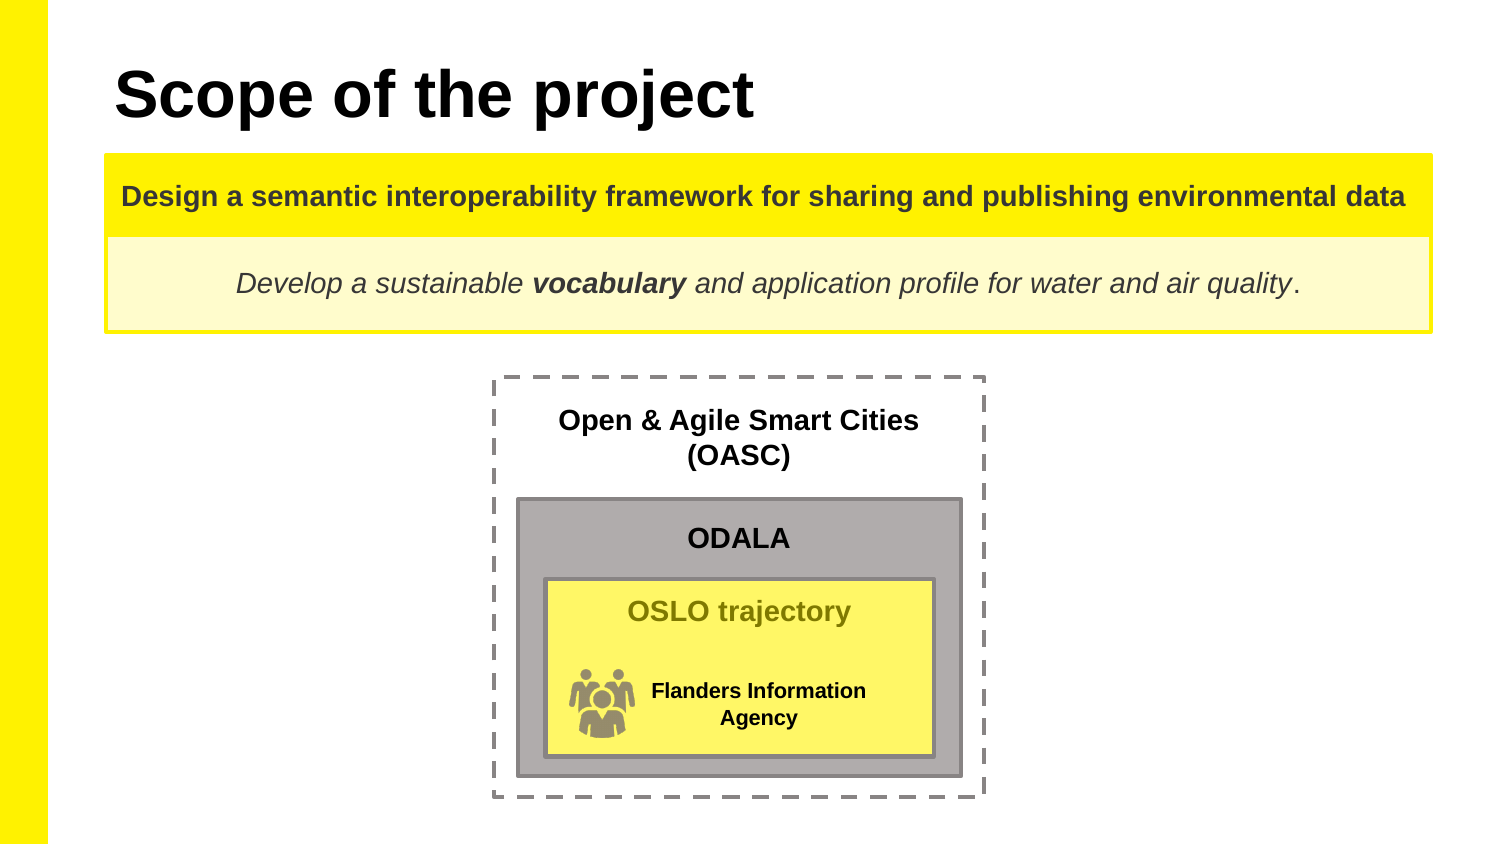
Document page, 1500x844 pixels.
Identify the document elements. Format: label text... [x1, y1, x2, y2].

text_box Design a semantic interoperability framework for sharing and publishing environmental data [106, 155, 1431, 236]
text_box Open & Agile Smart Cities (OASC) [507, 393, 971, 480]
text_box Develop a sustainable vocabulary and application profile for water and air quality. [106, 257, 1431, 308]
text_box ODALA [626, 512, 852, 563]
text_box [106, 236, 1431, 257]
picture [569, 669, 635, 739]
text_box [518, 499, 962, 777]
text_box [545, 578, 934, 757]
text_box Flanders Information Agency [635, 669, 900, 738]
text_box Scope of the project [103, 44, 1397, 154]
text_box OSLO trajectory [598, 584, 881, 635]
text_box [493, 376, 985, 797]
text_box [106, 308, 1431, 332]
